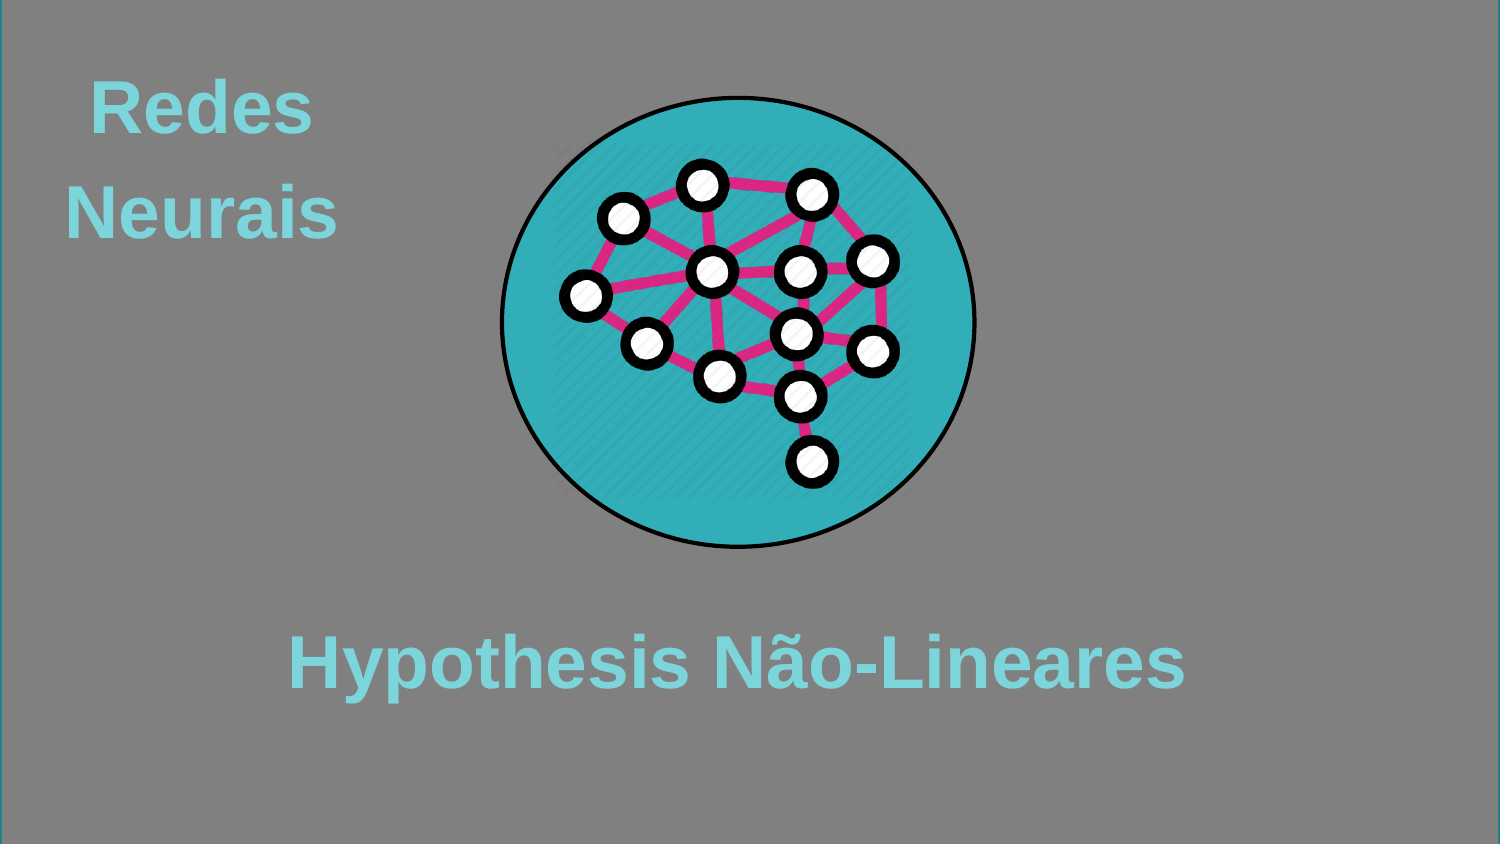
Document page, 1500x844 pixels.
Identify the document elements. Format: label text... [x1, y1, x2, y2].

text_box Hypothesis Não-Lineares [224, 610, 1252, 706]
text_box [602, 95, 874, 136]
text_box [919, 174, 977, 470]
text_box Redes Neurais [29, 67, 396, 245]
text_box [499, 192, 543, 453]
text_box [0, 0, 1500, 844]
text_box [604, 510, 872, 549]
picture [548, 138, 914, 503]
